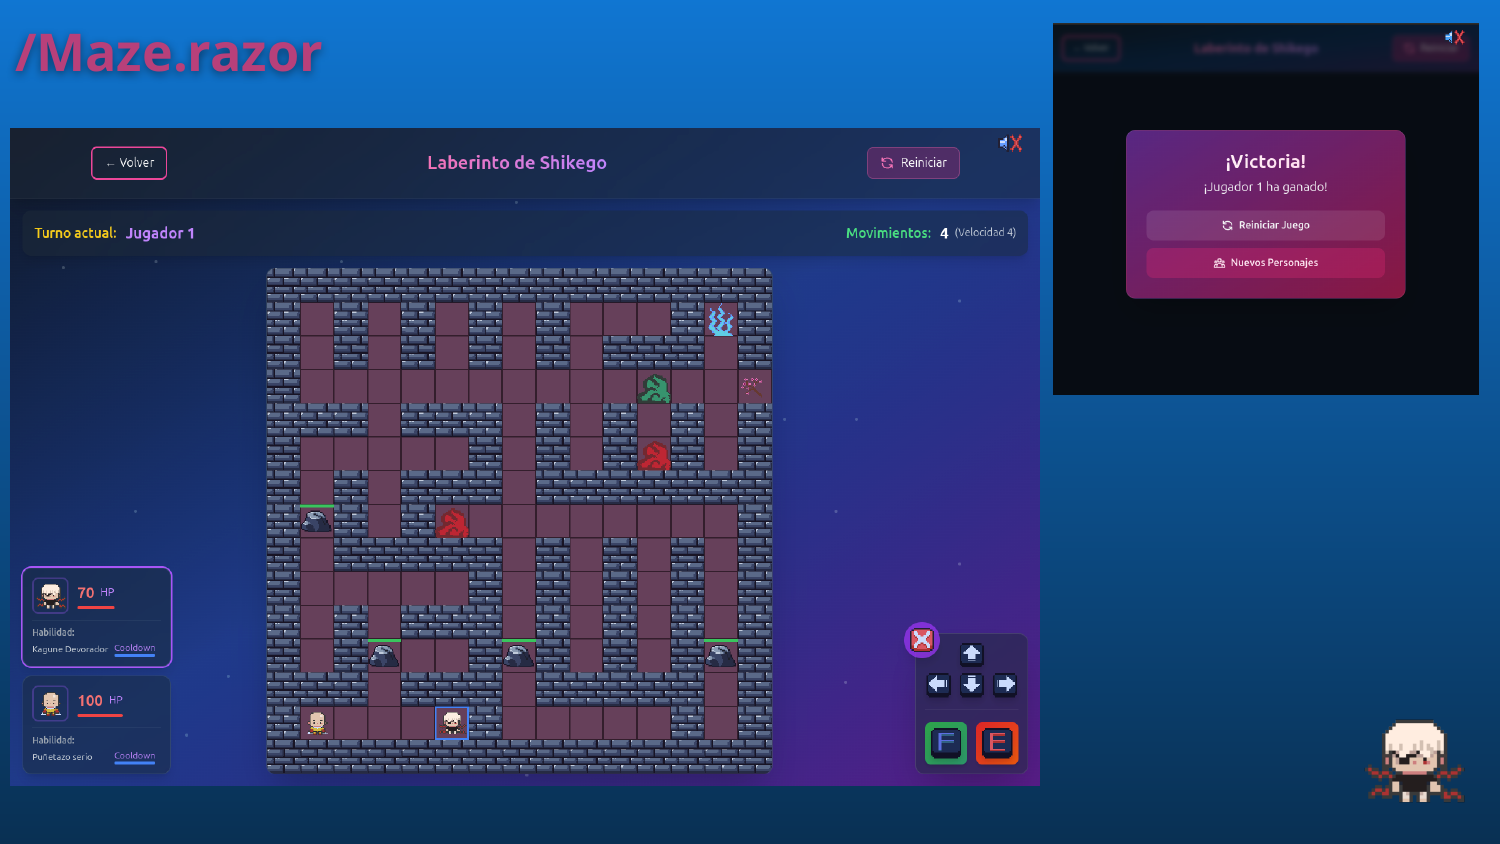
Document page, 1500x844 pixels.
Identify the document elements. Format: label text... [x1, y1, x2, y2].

title /Maze.razor [0, 0, 699, 98]
picture [1357, 705, 1469, 817]
picture [1053, 22, 1480, 395]
picture [9, 128, 1040, 787]
